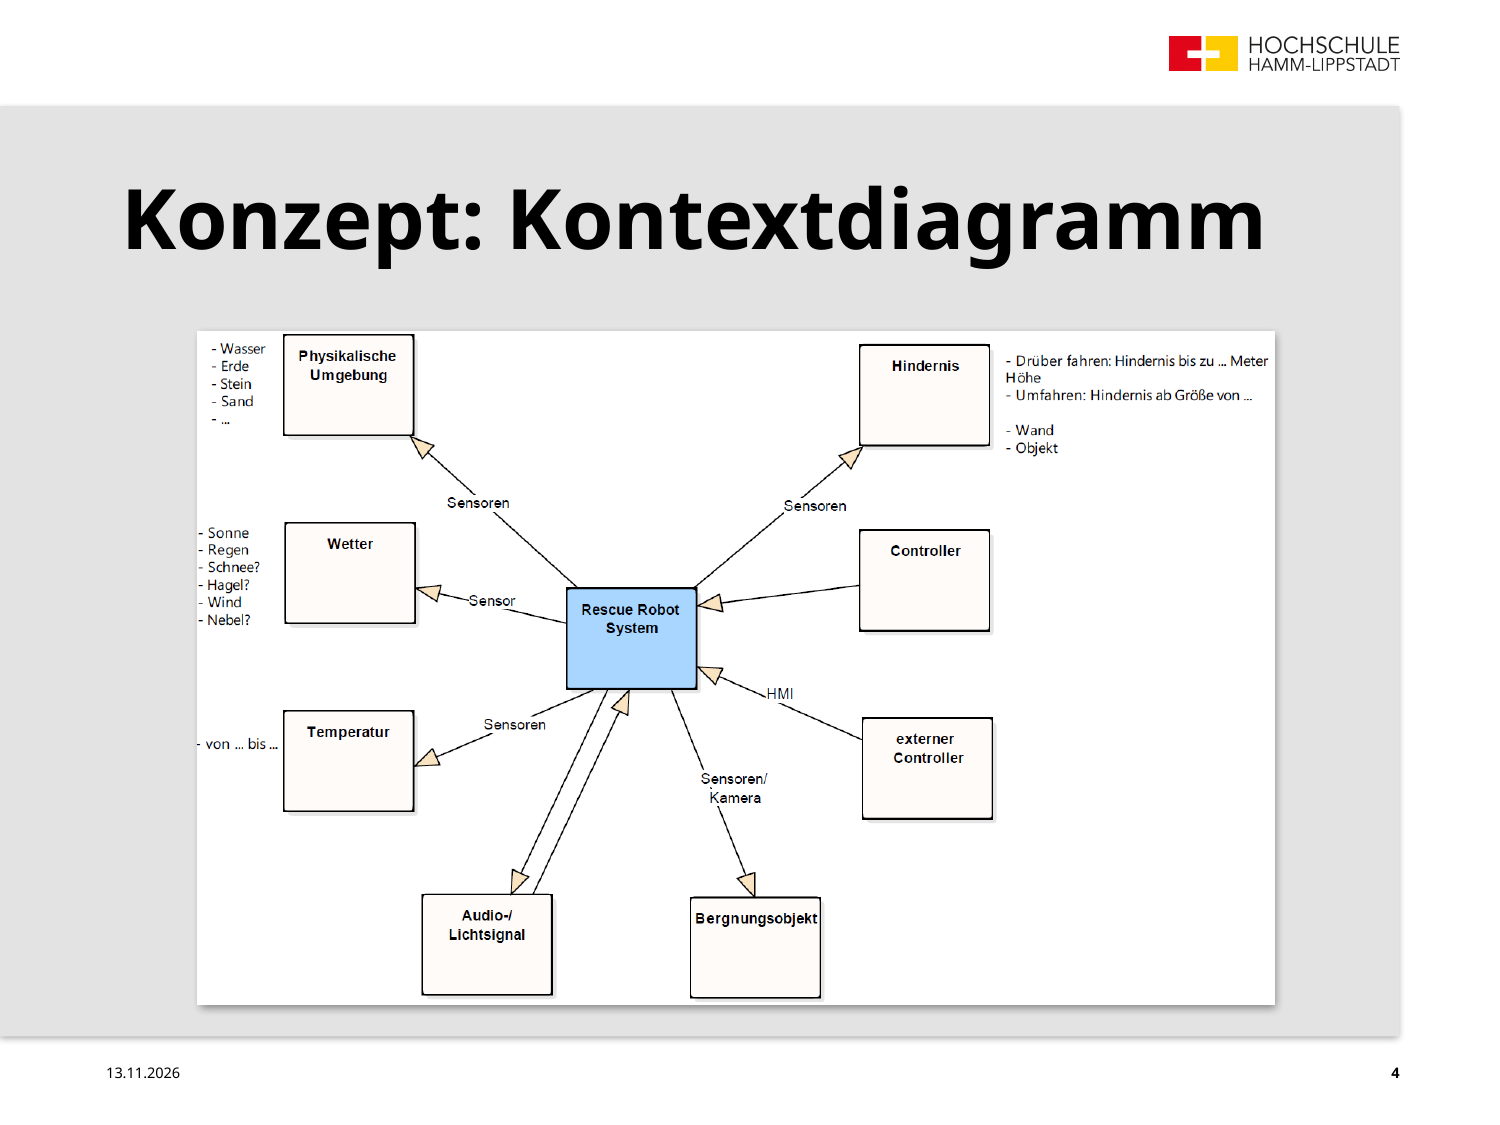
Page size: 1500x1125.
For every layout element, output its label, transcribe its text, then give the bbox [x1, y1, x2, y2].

picture [1169, 36, 1400, 71]
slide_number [106, 1065, 457, 1084]
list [197, 331, 1275, 1006]
slide_number 4 [1049, 1065, 1400, 1084]
title Konzept: Kontextdiagramm [106, 122, 1366, 310]
